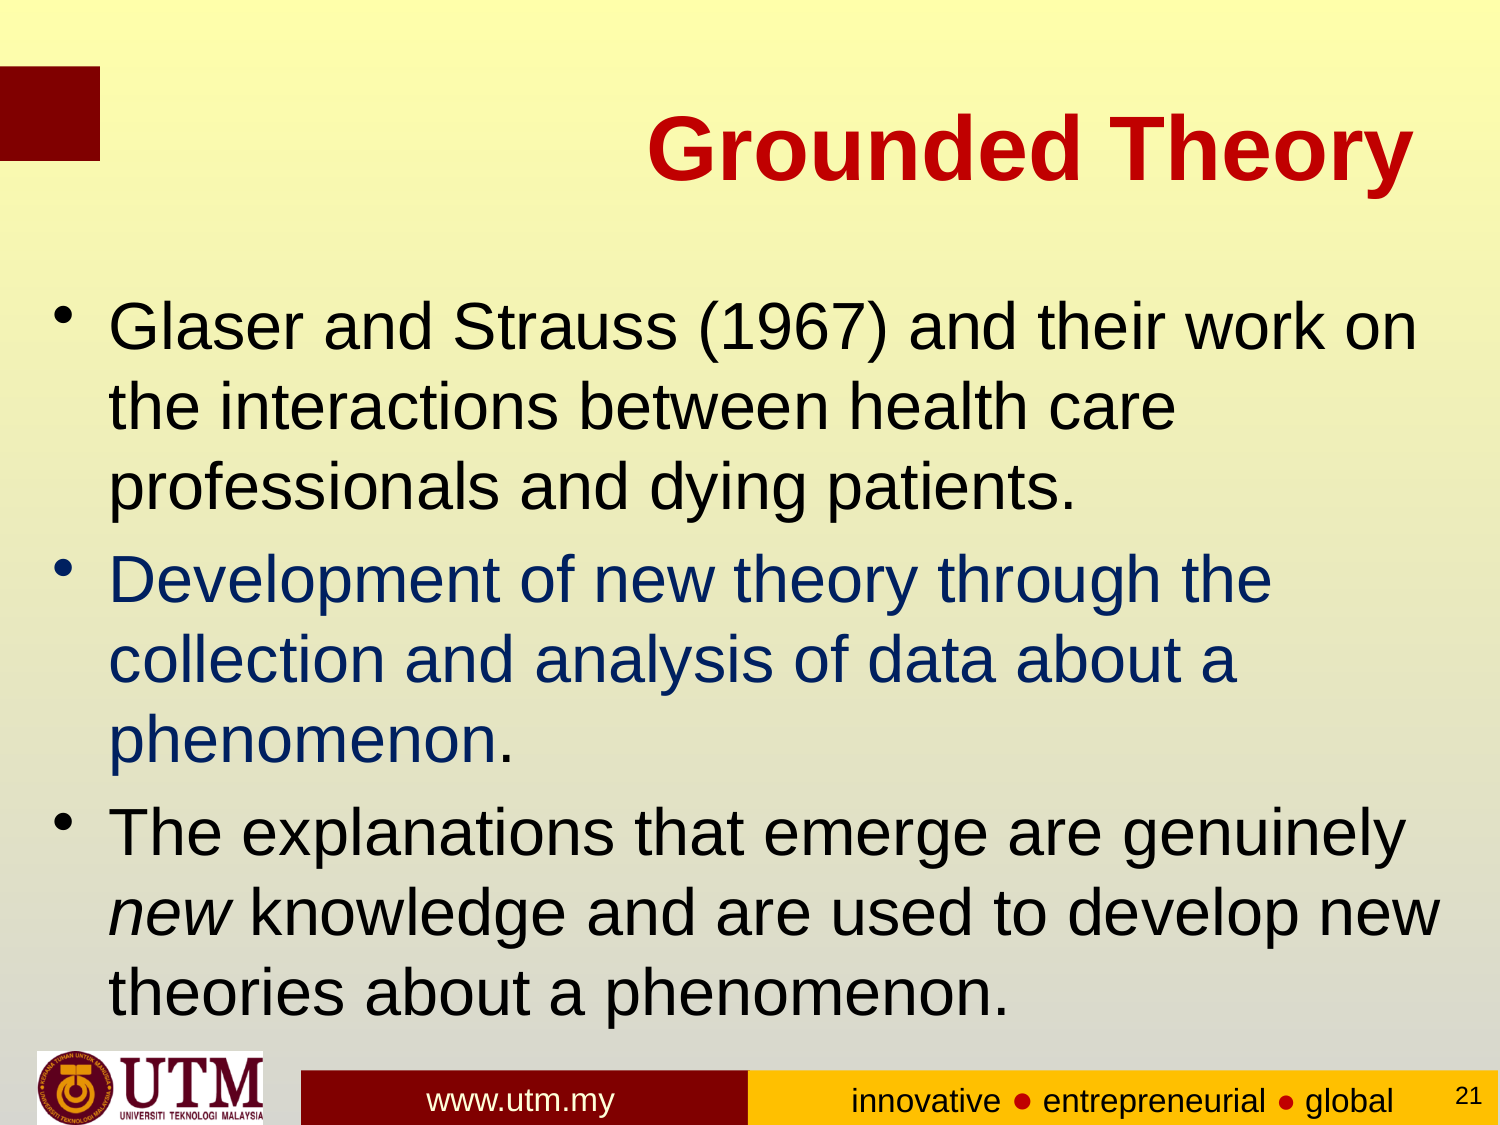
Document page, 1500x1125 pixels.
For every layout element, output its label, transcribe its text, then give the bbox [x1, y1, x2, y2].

list Glaser and Strauss (1967) and their work on the interactions between health care professionals and dying patients. Development of new theory through the collection and analysis of data about a phenomenon. The explanations that emerge are genuinely new knowledge and are used to develop new theories about a phenomenon. [37, 274, 1463, 951]
title Grounded Theory [562, 99, 1500, 188]
picture [37, 1051, 263, 1125]
